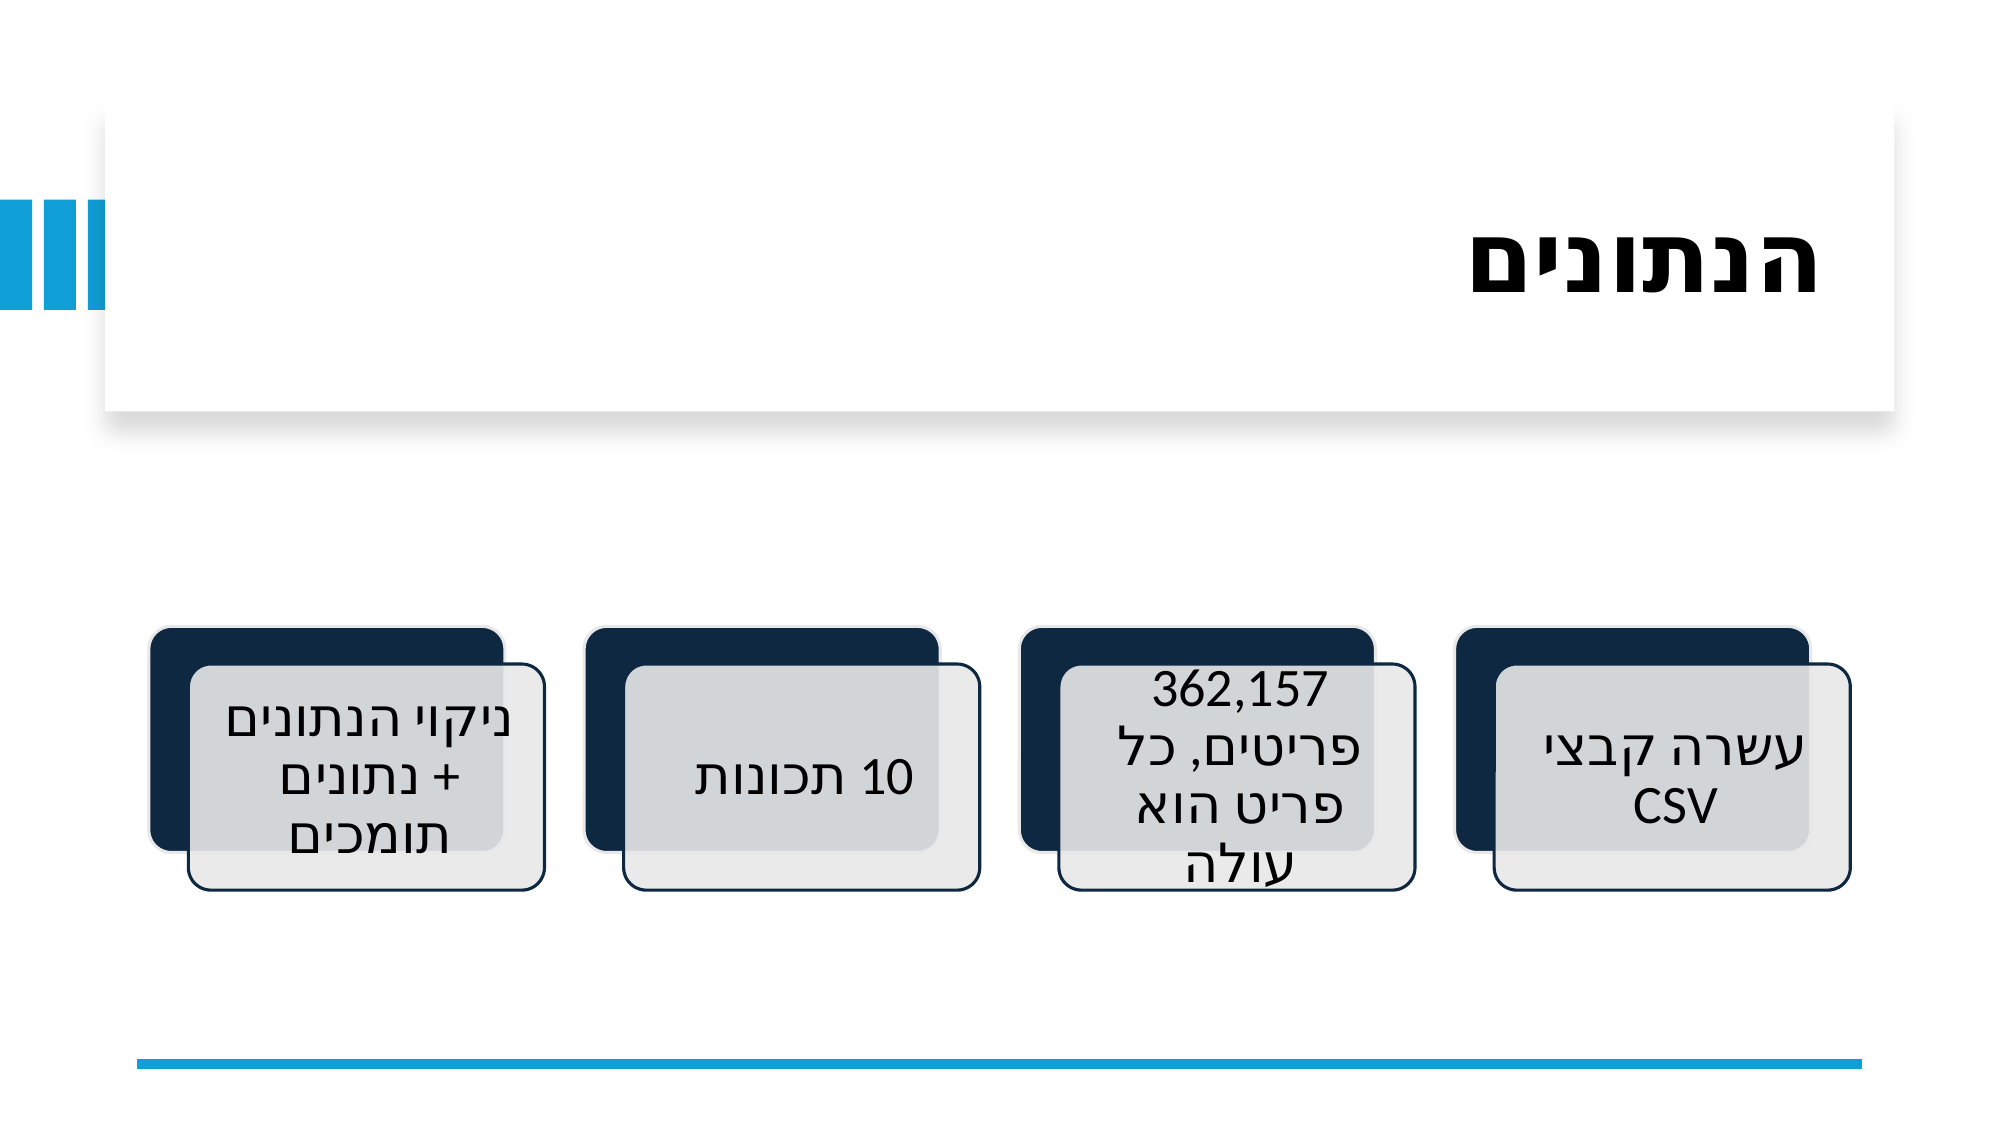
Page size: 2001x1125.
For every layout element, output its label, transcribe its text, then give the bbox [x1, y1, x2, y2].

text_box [0, 199, 121, 311]
text_box [103, 99, 1896, 413]
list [147, 494, 1852, 1022]
title הנתונים [171, 132, 1840, 388]
text_box [0, 0, 2000, 1125]
